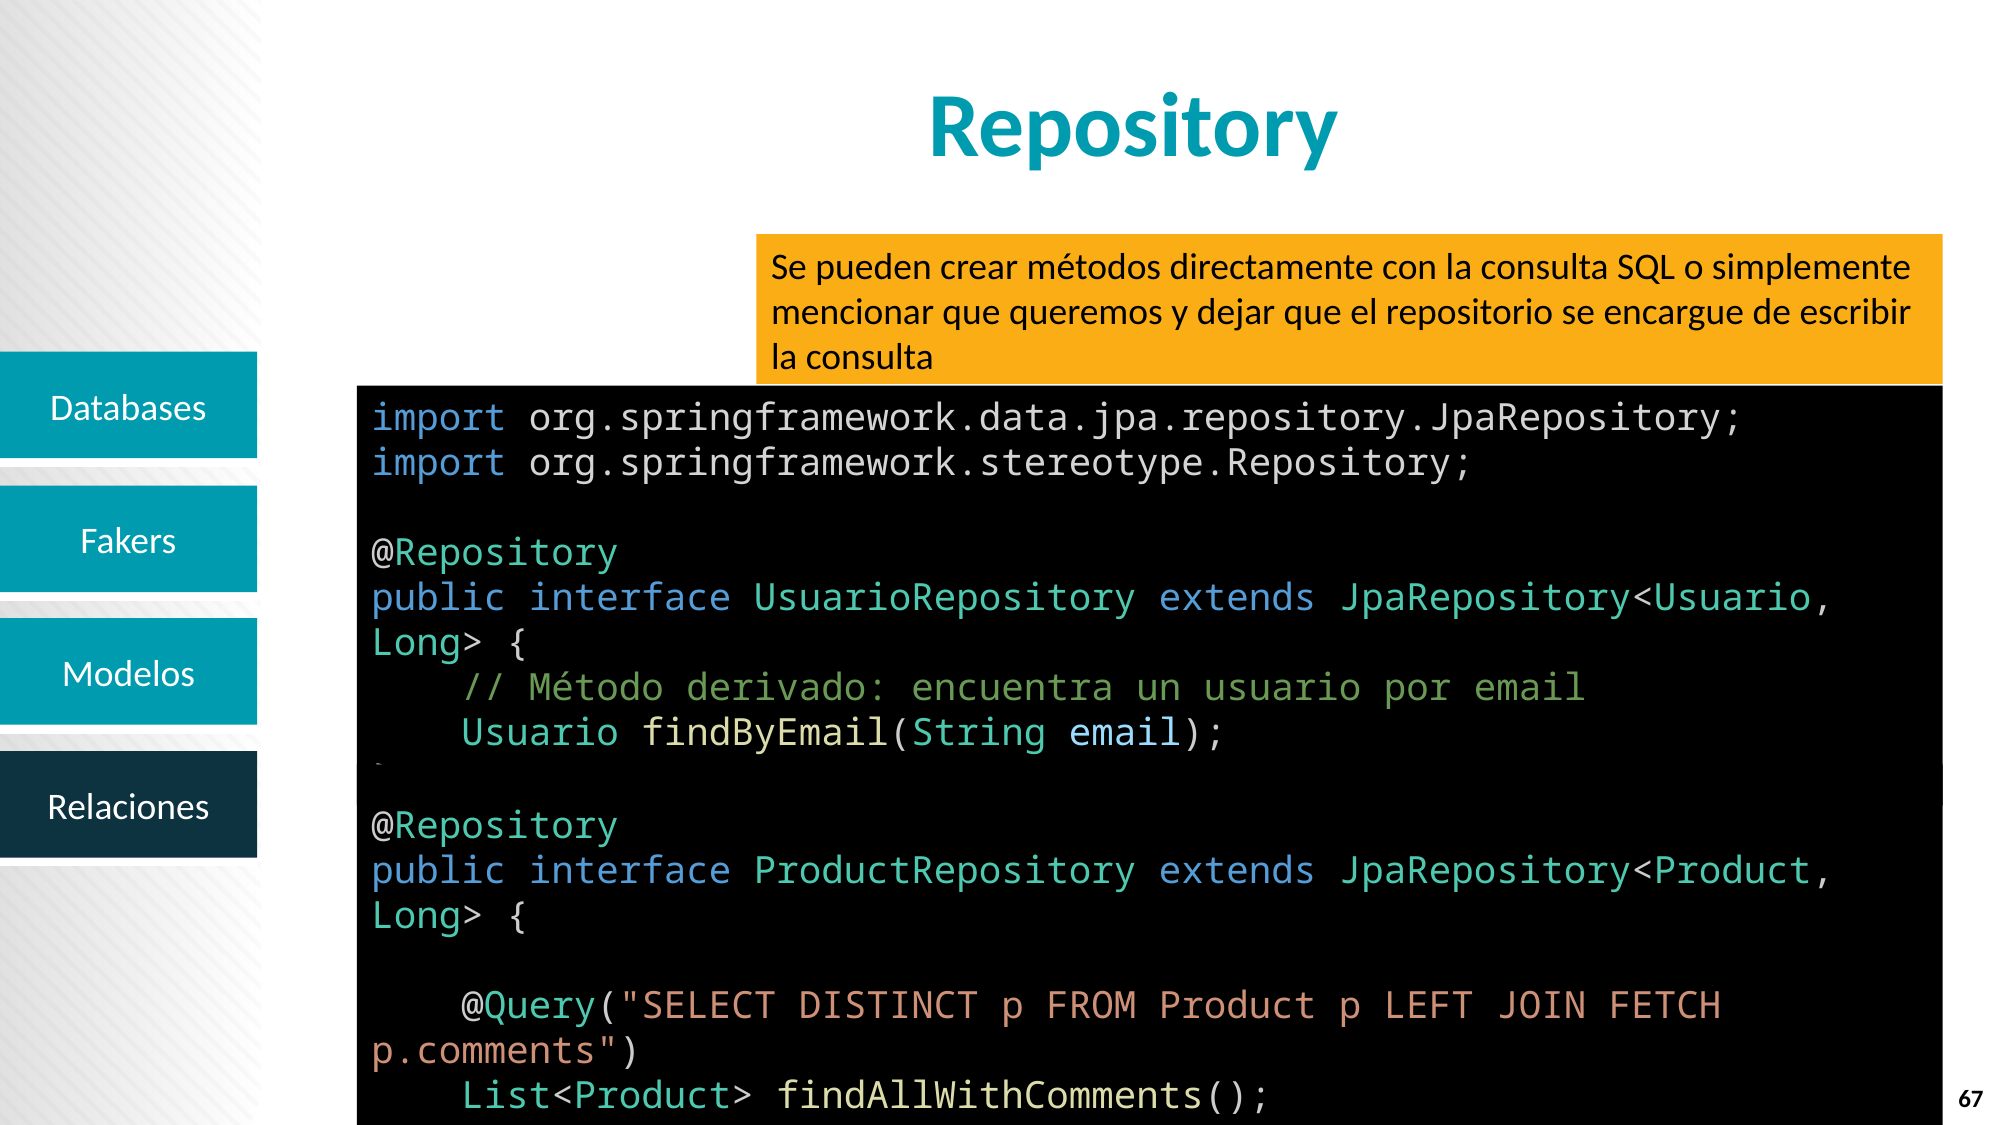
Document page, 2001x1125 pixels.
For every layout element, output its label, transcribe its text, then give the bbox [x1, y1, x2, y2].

title Repository [340, 36, 1927, 204]
text_box import org.springframework.data.jpa.repository.JpaRepository; import org.springframework.stereotype.Repository; @Repository public interface UsuarioRepository extends JpaRepository<Usuario, Long> { // Método derivado: encuentra un usuario por email Usuario findByEmail(String email); } [356, 385, 1943, 764]
text_box @Repository public interface ProductRepository extends JpaRepository<Product, Long> { @Query("SELECT DISTINCT p FROM Product p LEFT JOIN FETCH p.comments") List<Product> findAllWithComments(); } [356, 764, 1943, 1125]
slide_number 67 [1943, 1072, 2000, 1124]
text_box Se pueden crear métodos directamente con la consulta SQL o simplemente mencionar que queremos y dejar que el repositorio se encargue de escribir la consulta [756, 234, 1943, 384]
